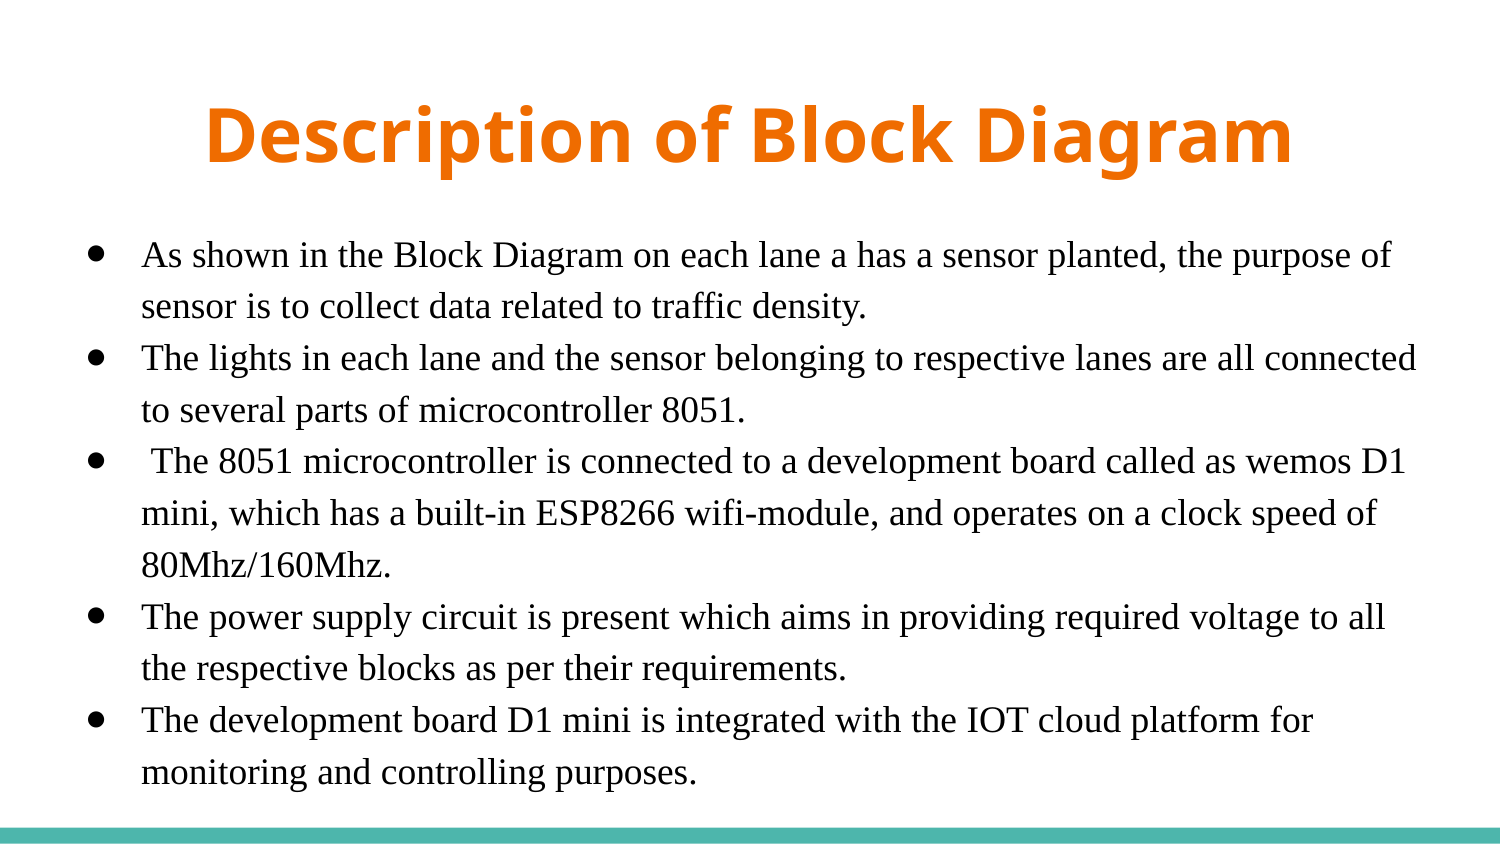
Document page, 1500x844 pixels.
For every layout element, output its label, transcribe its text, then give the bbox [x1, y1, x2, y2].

list As shown in the Block Diagram on each lane a has a sensor planted, the purpose of sensor is to collect data related to traffic density. The lights in each lane and the sensor belonging to respective lanes are all connected to several parts of microcontroller 8051. The 8051 microcontroller is connected to a development board called as wemos D1 mini, which has a built-in ESP8266 wifi-module, and operates on a clock speed of 80Mhz/160Mhz. The power supply circuit is present which aims in providing required voltage to all the respective blocks as per their requirements. The development board D1 mini is integrated with the IOT cloud platform for monitoring and controlling purposes. [51, 207, 1449, 750]
title Description of Block Diagram [51, 72, 1449, 190]
